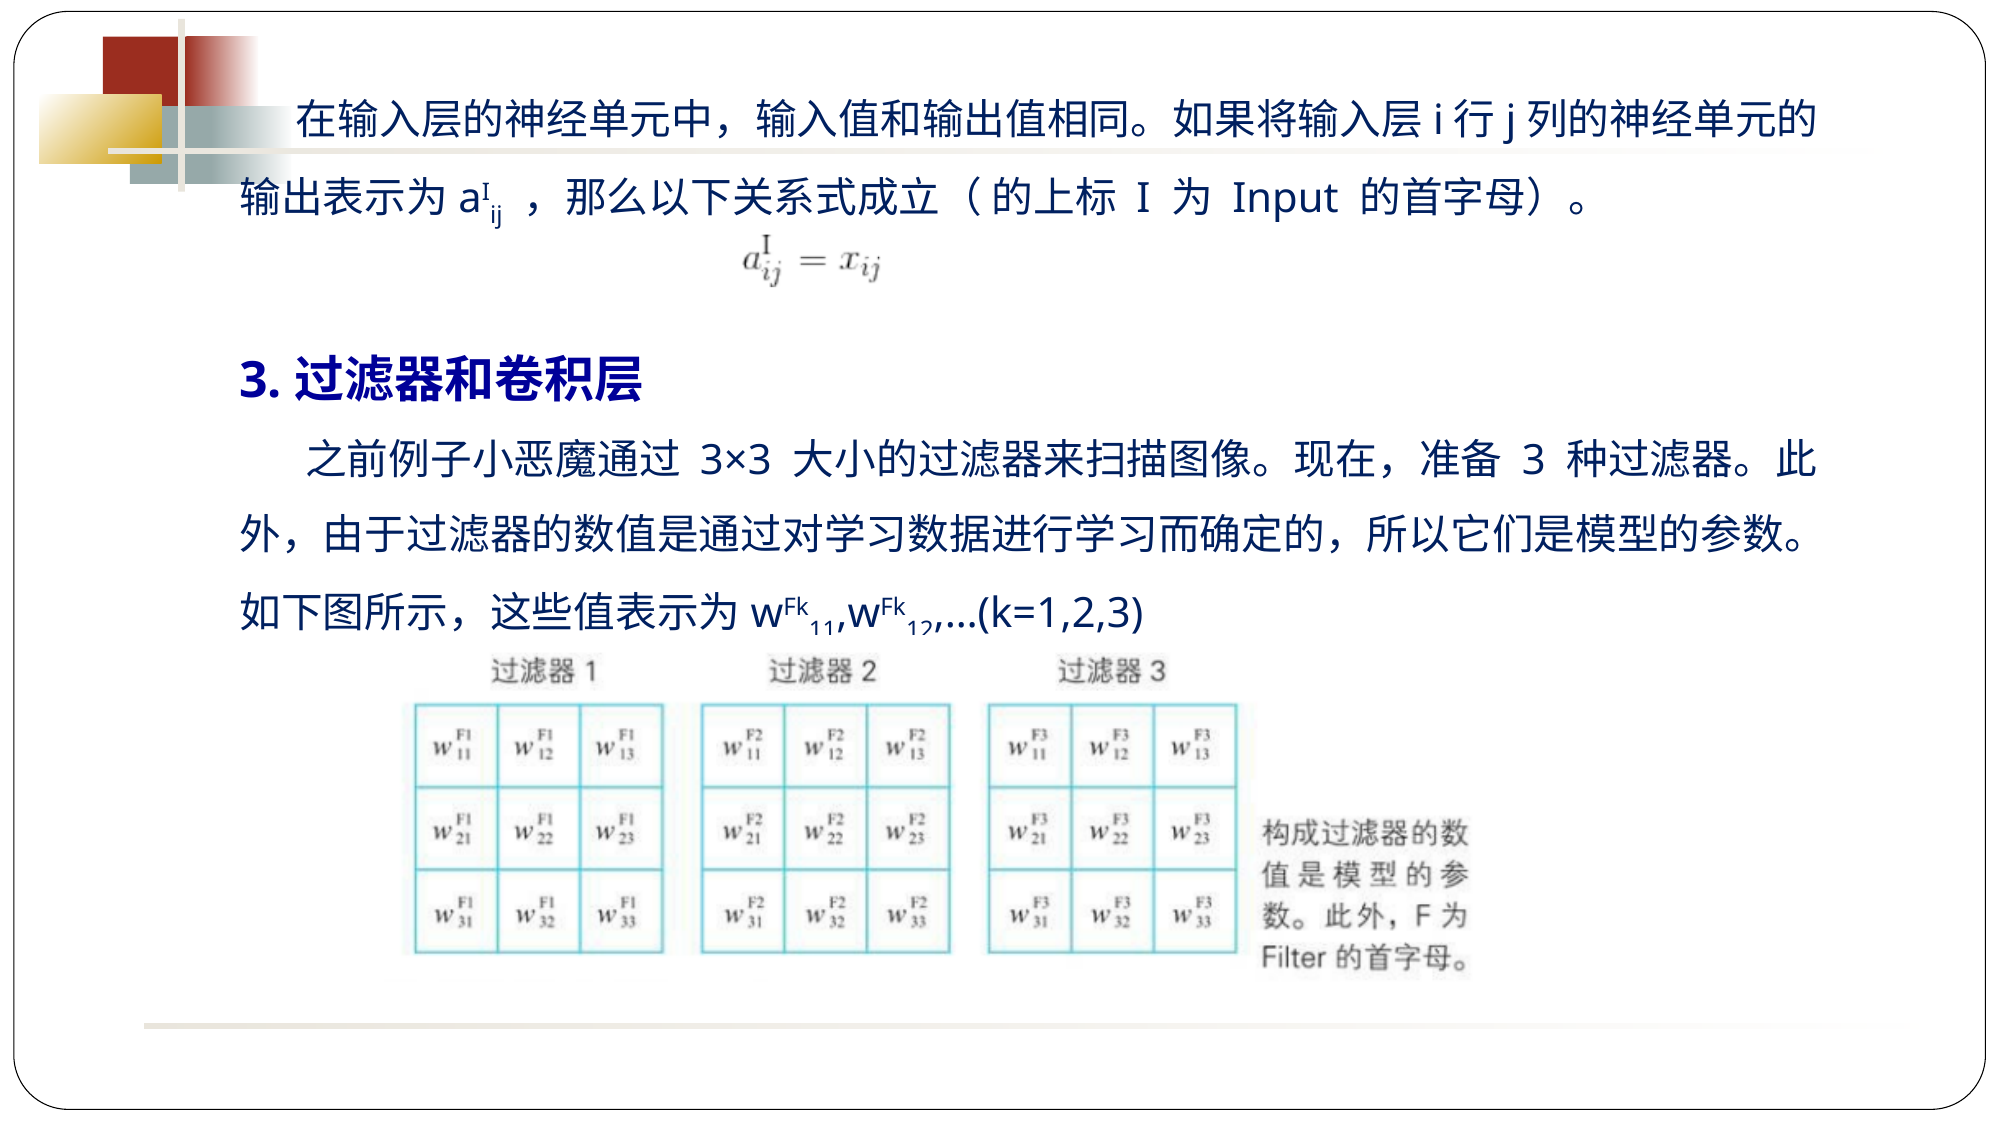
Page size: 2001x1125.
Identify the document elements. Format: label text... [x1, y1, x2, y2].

picture [737, 227, 895, 295]
text_box [0, 60, 224, 150]
text_box 在输入层的神经单元中，输入值和输出值相同。如果将输入层i行j列的神经单元的输出表示为aIij ，那么以下关系式成立（ 的上标 I 为 Input 的首字母）。 3.过滤器和卷积层 之前例子小恶魔通过 3×3 大小的过滤器来扫描图像。现在，准备 3 种过滤器。此外，由于过滤器的数值是通过对学习数据进行学习而确定的，所以它们是模型的参数。如下图所示，这些值表示为wFk11,wFk12,…(k=1,2,3) [224, 60, 1849, 651]
picture [384, 635, 1505, 1000]
